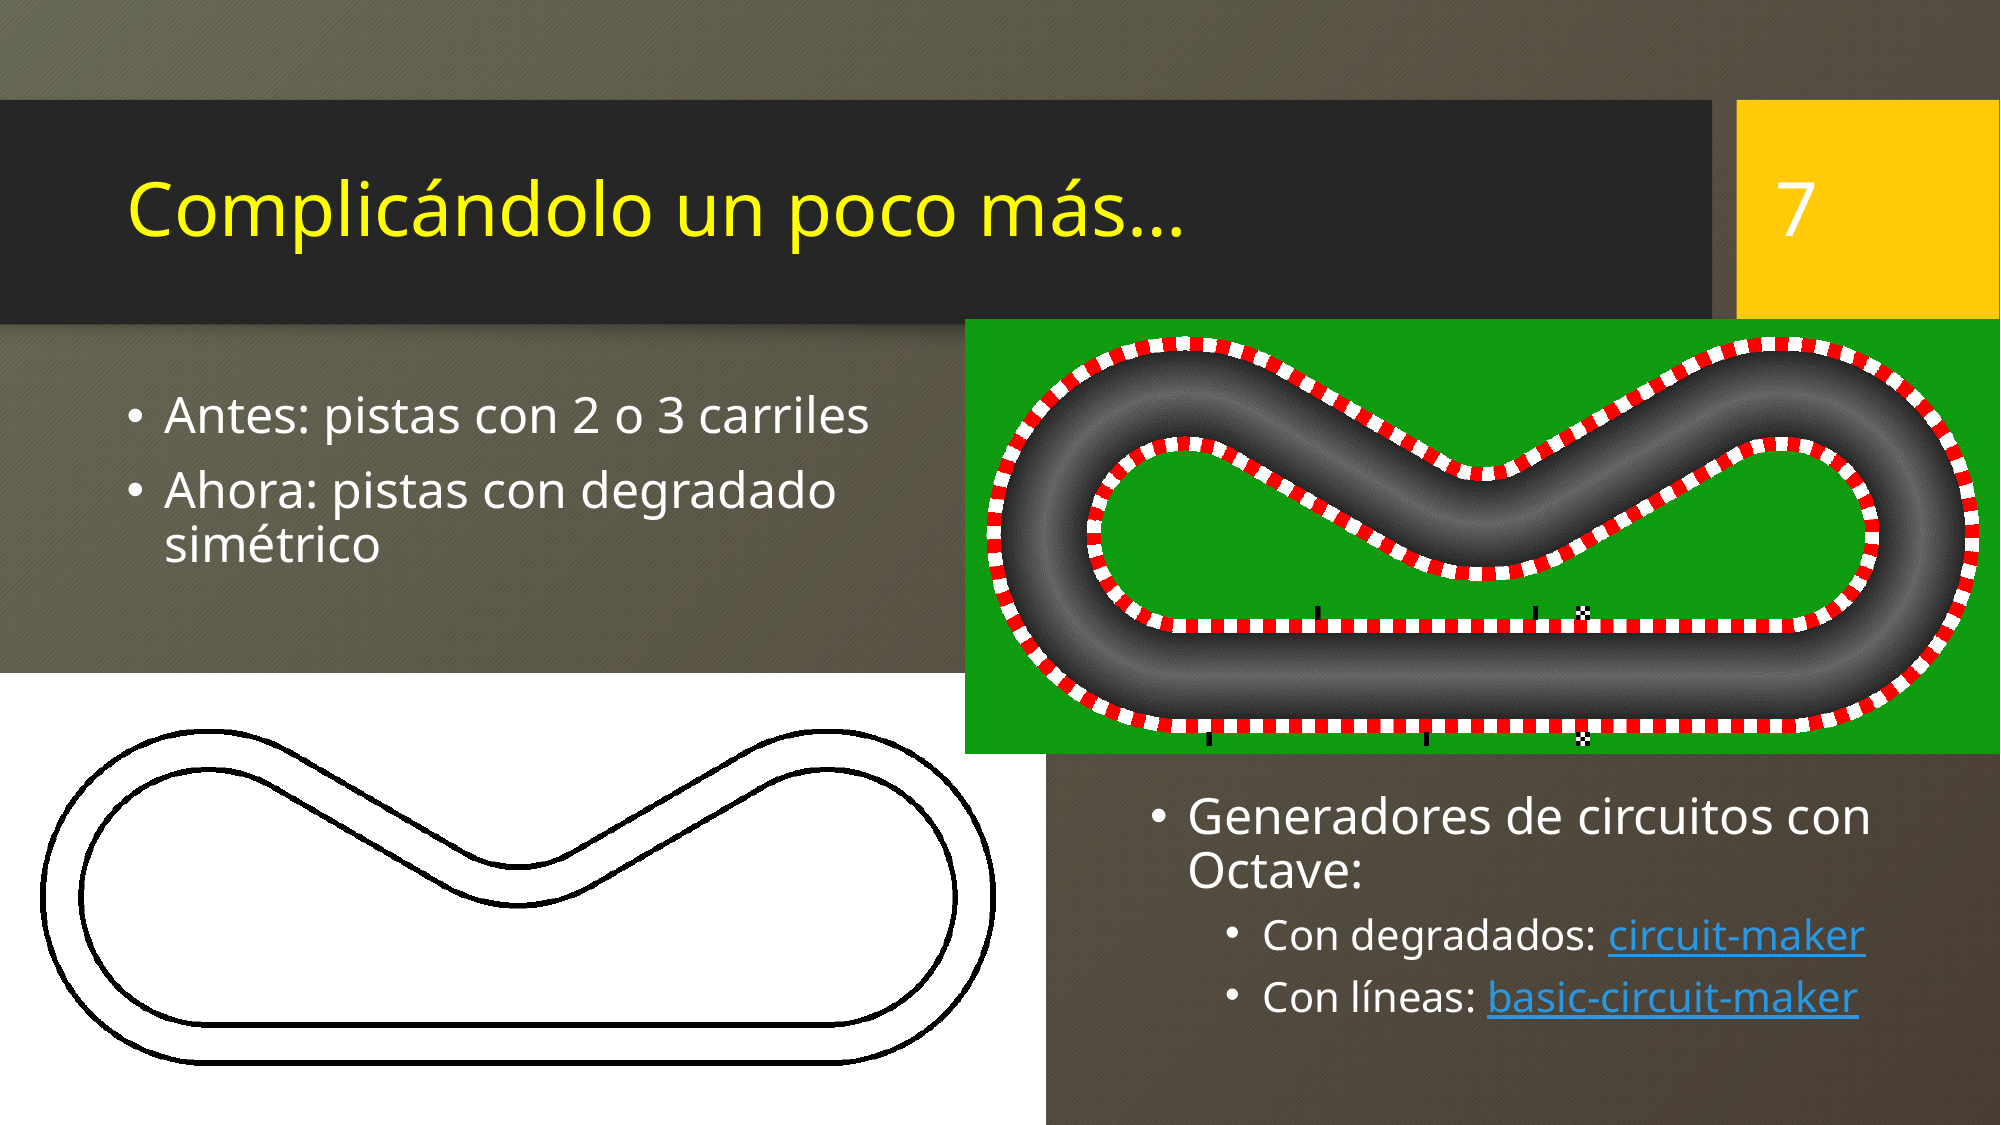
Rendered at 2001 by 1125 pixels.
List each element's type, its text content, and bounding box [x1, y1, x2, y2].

text_box Generadores de circuitos con Octave: Con degradados: circuit-maker Con líneas: basic-circuit-maker [1135, 783, 1911, 1095]
list Antes: pistas con 2 o 3 carriles Ahora: pistas con degradado simétrico [111, 383, 887, 624]
title Complicándolo un poco más… [111, 123, 1689, 301]
slide_number 7 [1760, 123, 1950, 303]
picture [0, 318, 2000, 1125]
